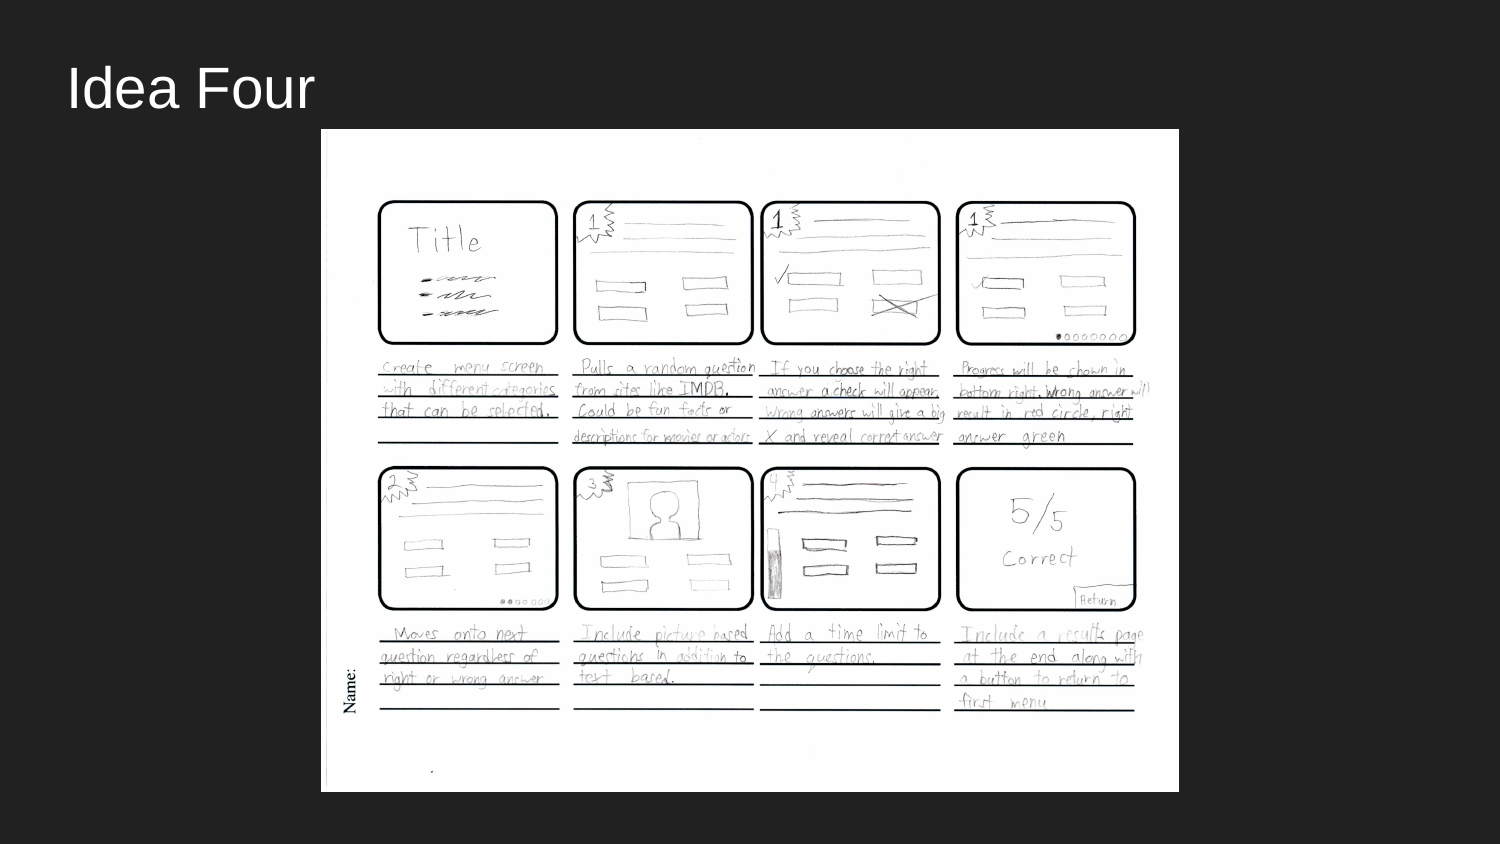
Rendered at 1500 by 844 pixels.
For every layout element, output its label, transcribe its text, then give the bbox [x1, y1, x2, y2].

title Idea Four [51, 35, 1449, 130]
picture [321, 129, 1179, 792]
